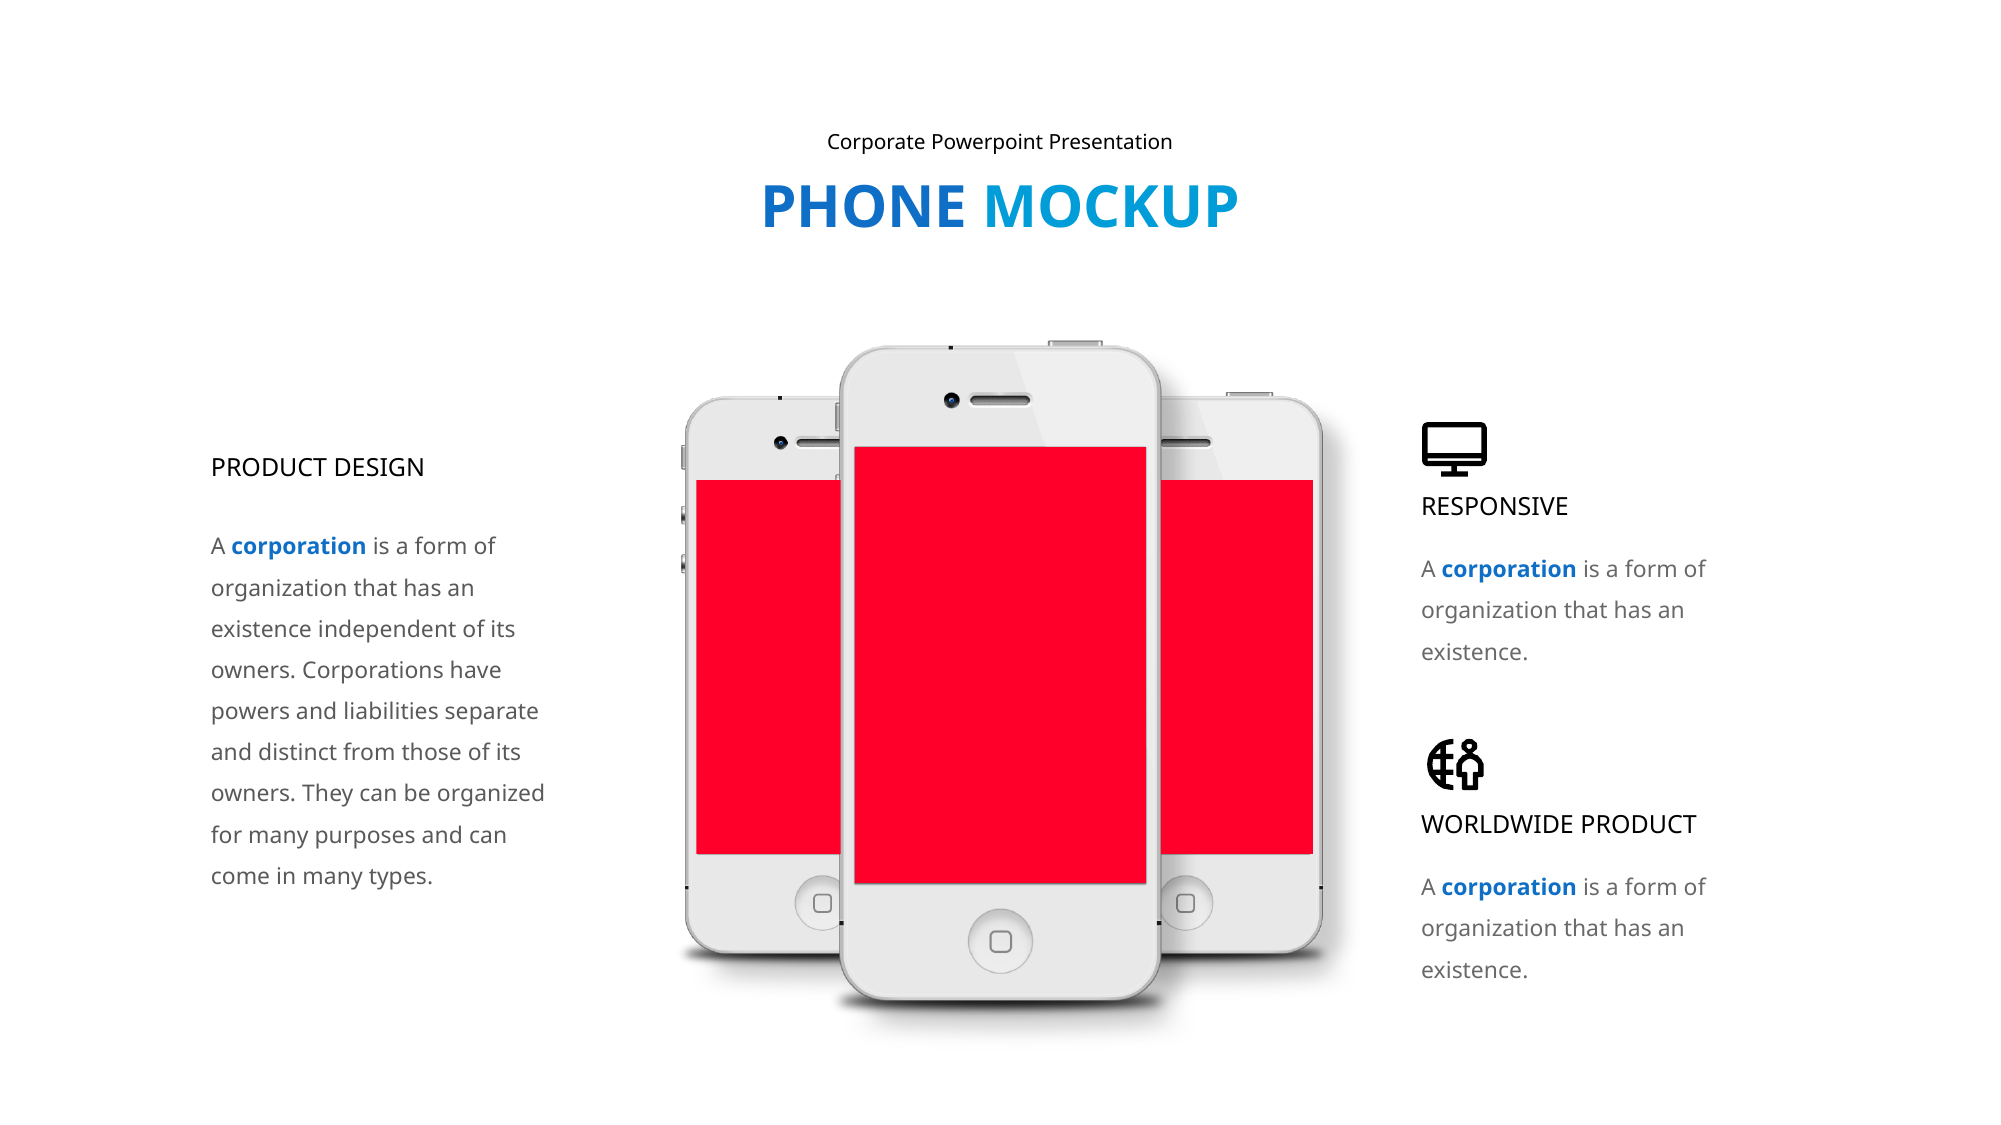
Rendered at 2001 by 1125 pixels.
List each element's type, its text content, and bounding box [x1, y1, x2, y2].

text_box RESPONSIVE [1406, 483, 1817, 528]
text_box Corporate Powerpoint Presentation [635, 121, 1365, 161]
text_box PHONE MOCKUP [666, 161, 1334, 247]
text_box A corporation is a form of organization that has an existence. [1406, 533, 1793, 672]
text_box WORLDWIDE PRODUCT [1406, 801, 1817, 846]
text_box A corporation is a form of organization that has an existence. [1406, 851, 1793, 990]
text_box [1427, 738, 1484, 791]
picture [670, 330, 1337, 1046]
text_box [1422, 422, 1487, 477]
text_box A corporation is a form of organization that has an existence independent of its owners. Corporations have powers and liabilities separate and distinct from those of its owners. They can be organized for many purposes and can come in many types. [196, 510, 576, 897]
text_box PRODUCT DESIGN [196, 443, 539, 489]
